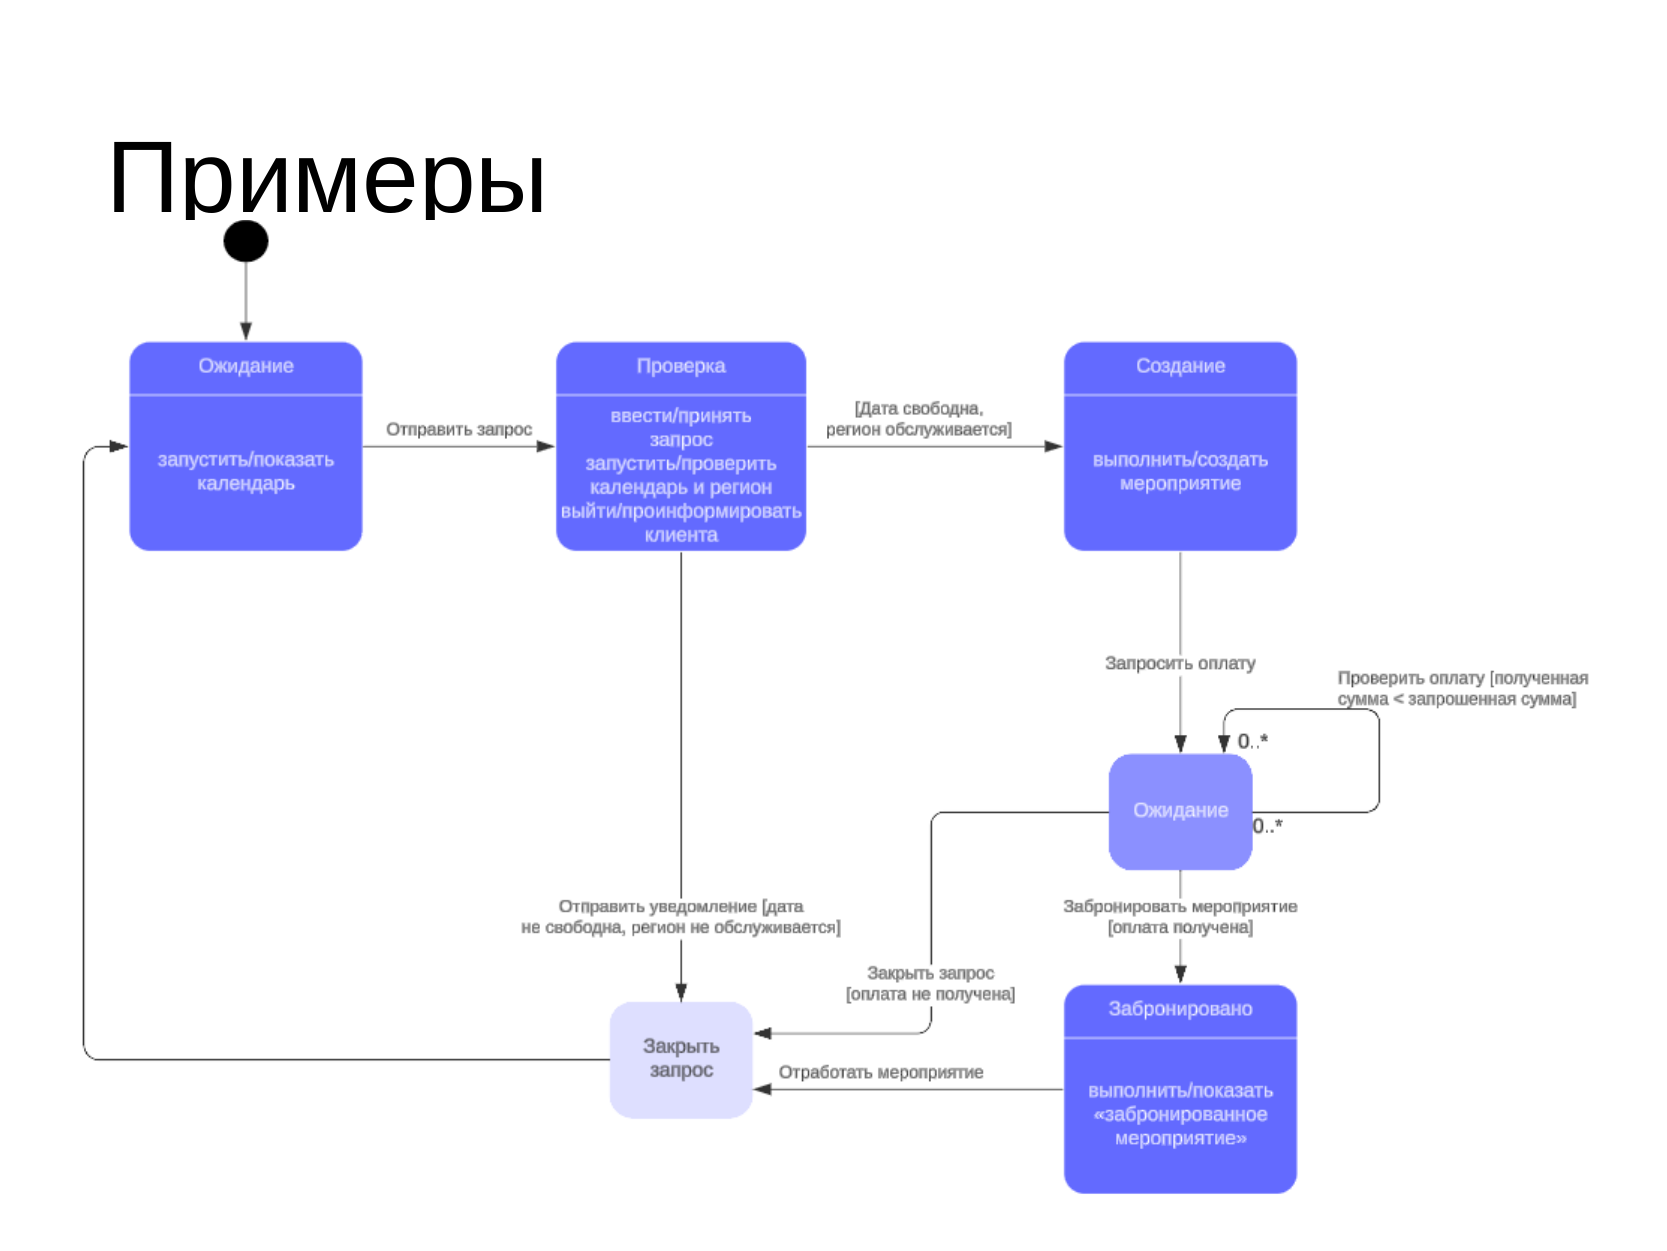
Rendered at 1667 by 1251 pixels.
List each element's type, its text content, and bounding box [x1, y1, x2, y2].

picture [68, 220, 1611, 1215]
title Примеры [100, 58, 1579, 219]
